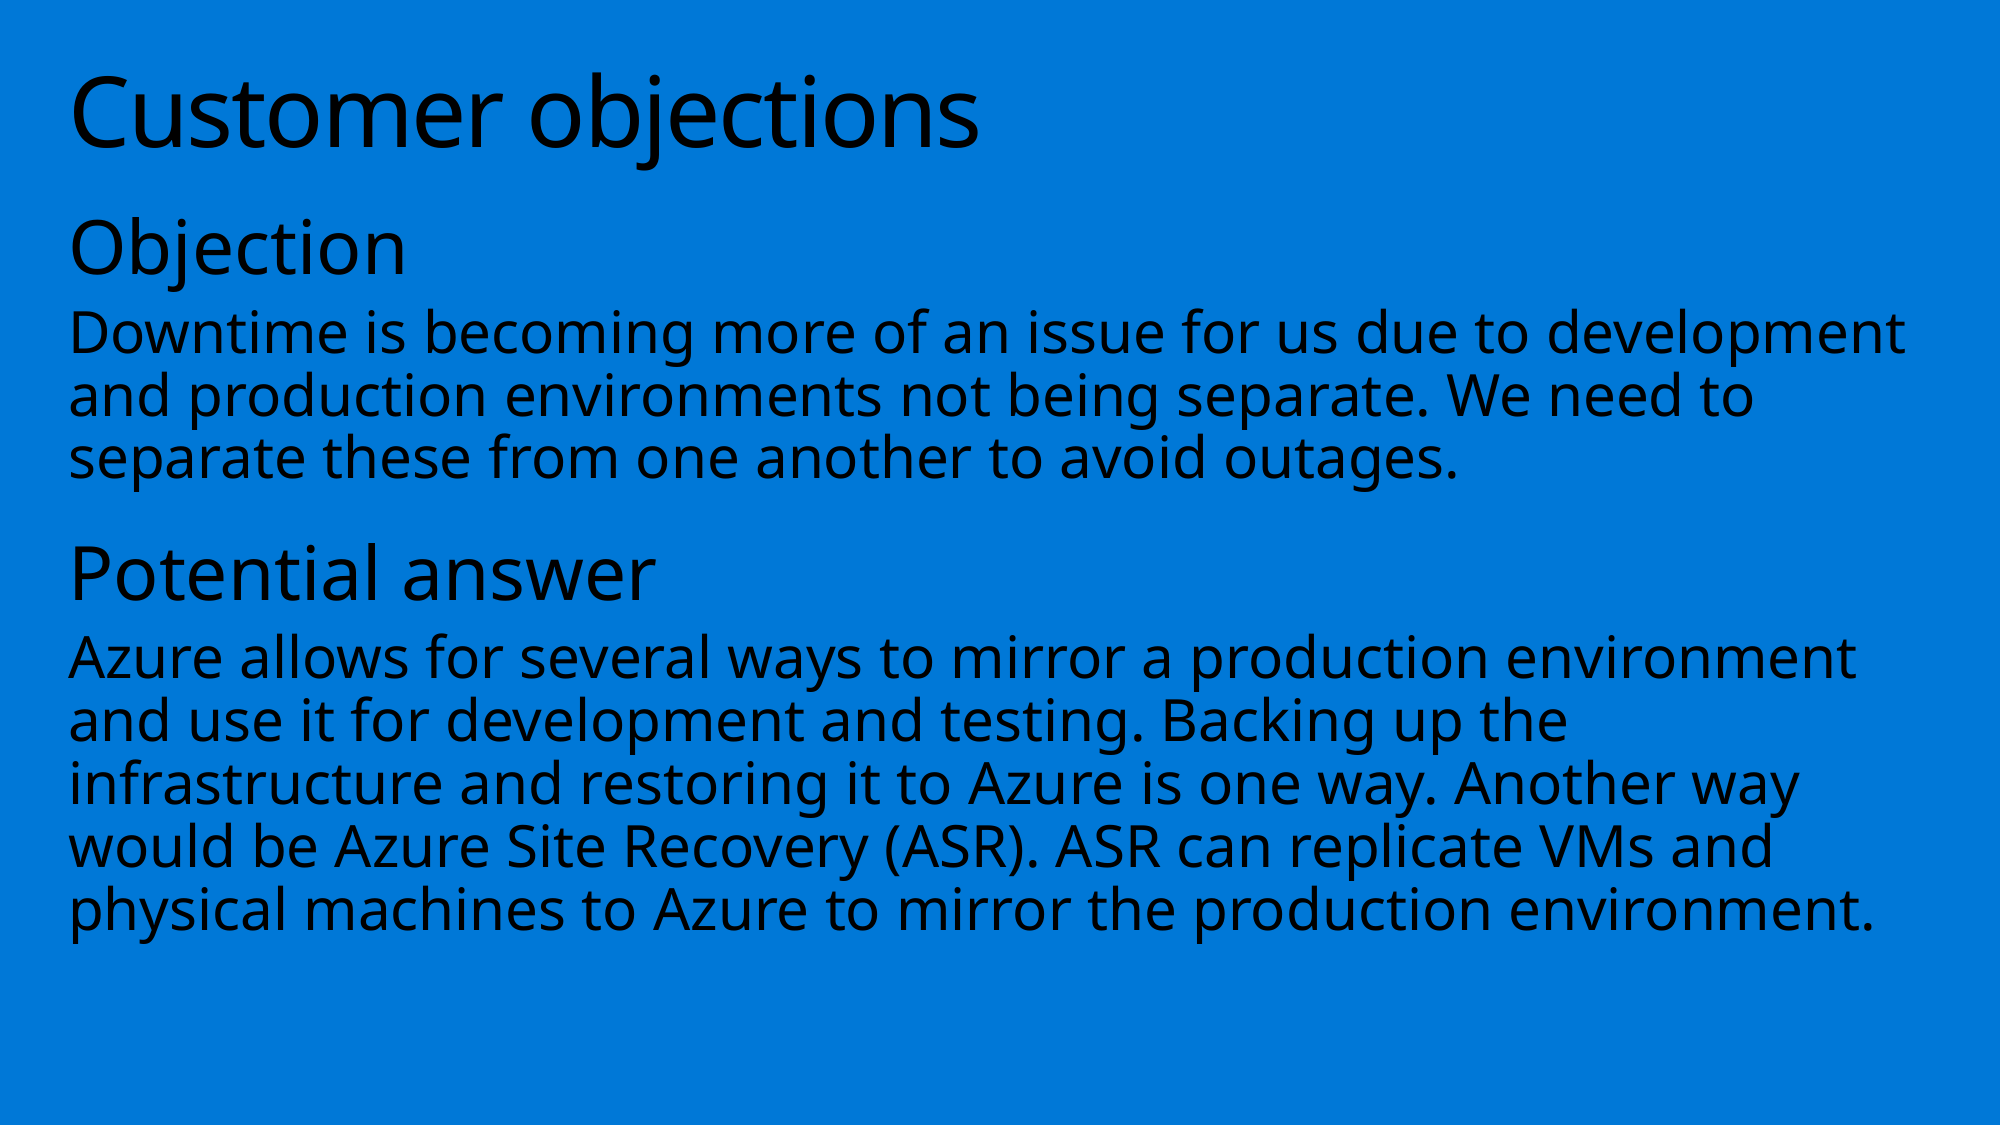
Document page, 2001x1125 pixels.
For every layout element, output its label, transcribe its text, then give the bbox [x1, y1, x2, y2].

title Customer objections [44, 47, 1957, 196]
list Objection Downtime is becoming more of an issue for us due to development and production environments not being separate. We need to separate these from one another to avoid outages. Potential answer Azure allows for several ways to mirror a production environment and use it for development and testing. Backing up the infrastructure and restoring it to Azure is one way. Another way would be Azure Site Recovery (ASR). ASR can replicate VMs and physical machines to Azure to mirror the production environment. [44, 195, 1956, 975]
